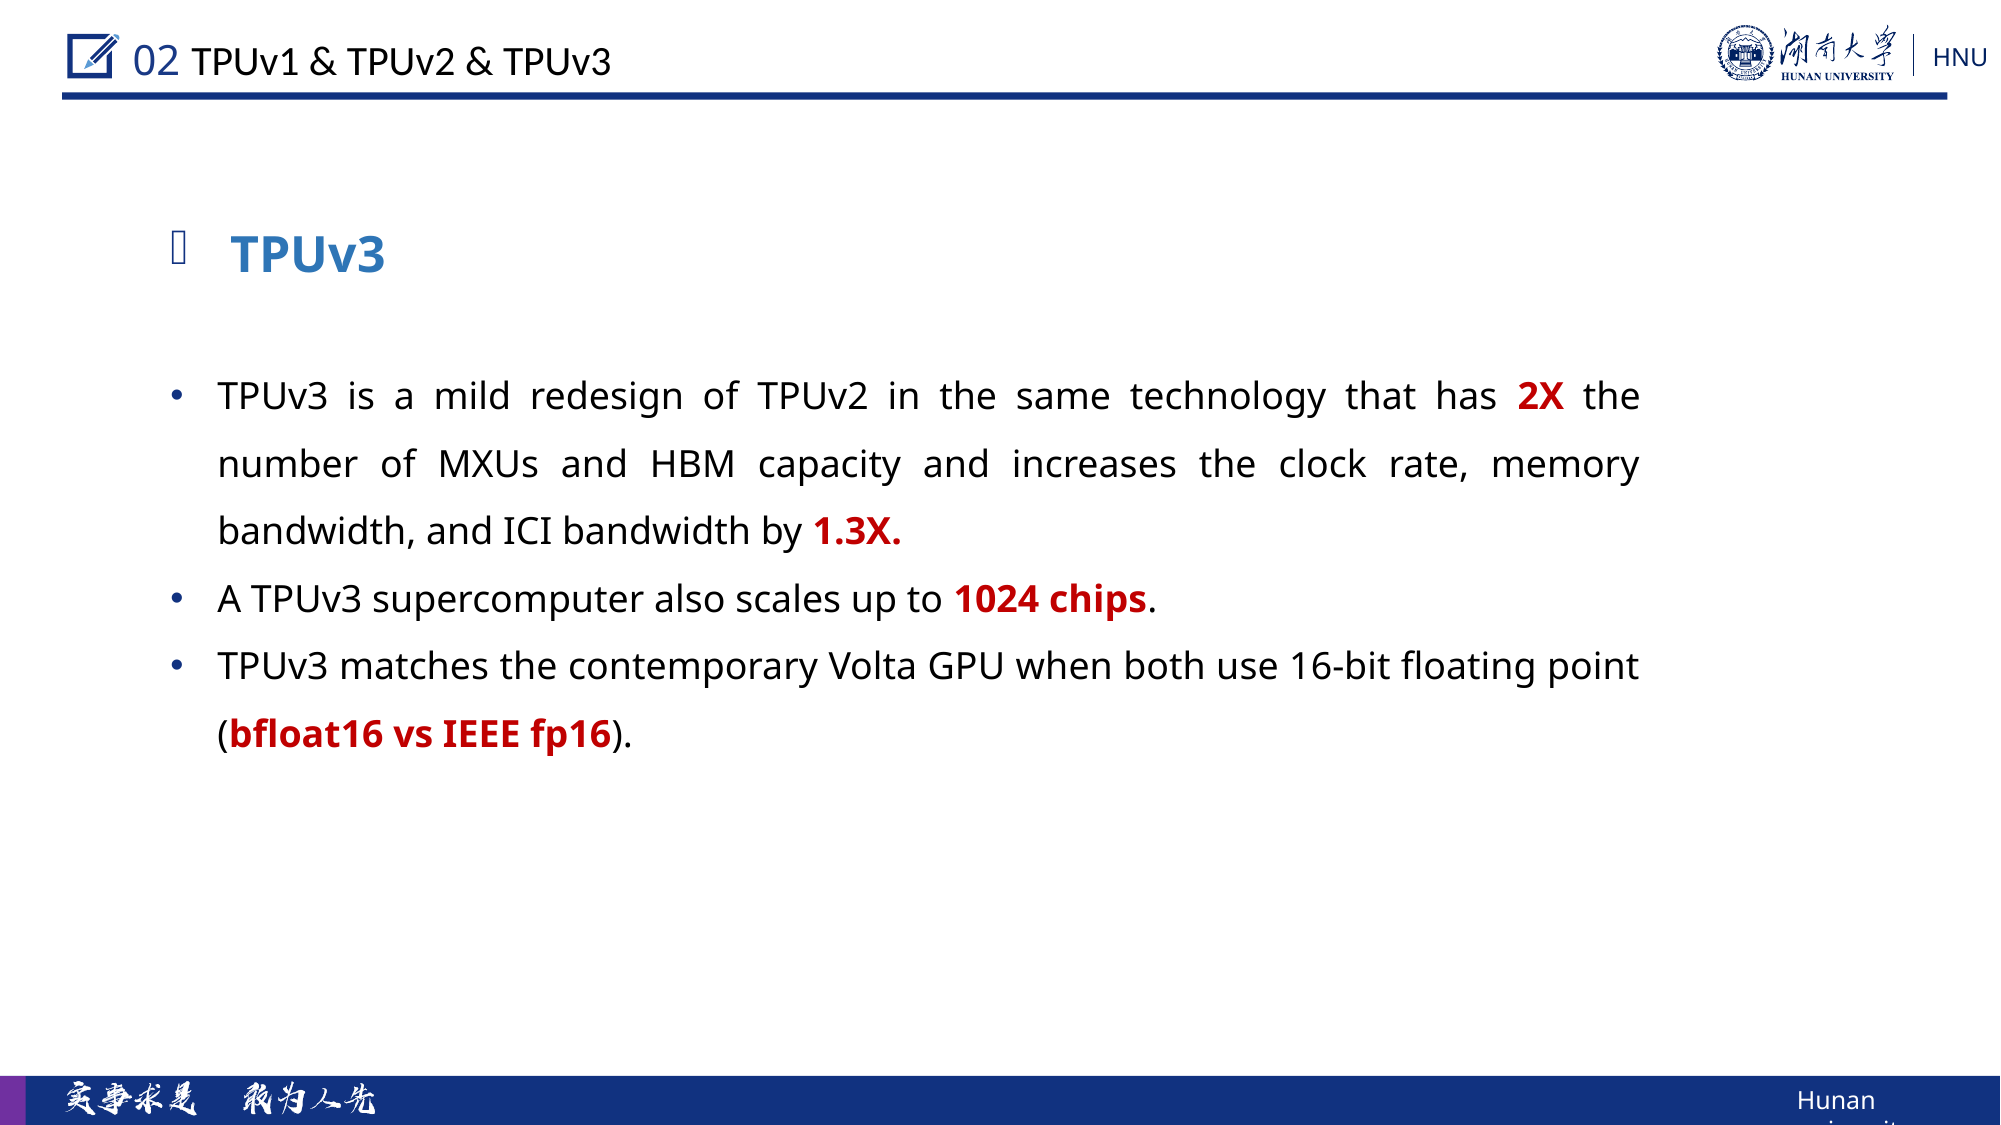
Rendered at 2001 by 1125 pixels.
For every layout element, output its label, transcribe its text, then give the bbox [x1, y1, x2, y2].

text_box 02 TPUv1 & TPUv2 & tpuv3 [117, 25, 638, 91]
picture [7, 1065, 432, 1125]
text_box TPUv3 TPUv3 is a mild redesign of TPUv2 in the same technology that has 2X the number of MXUs and HBM capacity and increases the clock rate, memory bandwidth, and ICI bandwidth by 1.3X. A TPUv3 supercomputer also scales up to 1024 chips. TPUv3 matches the contemporary Volta GPU when both use 16-bit floating point (bfloat16 vs IEEE fp16). [155, 184, 1656, 763]
